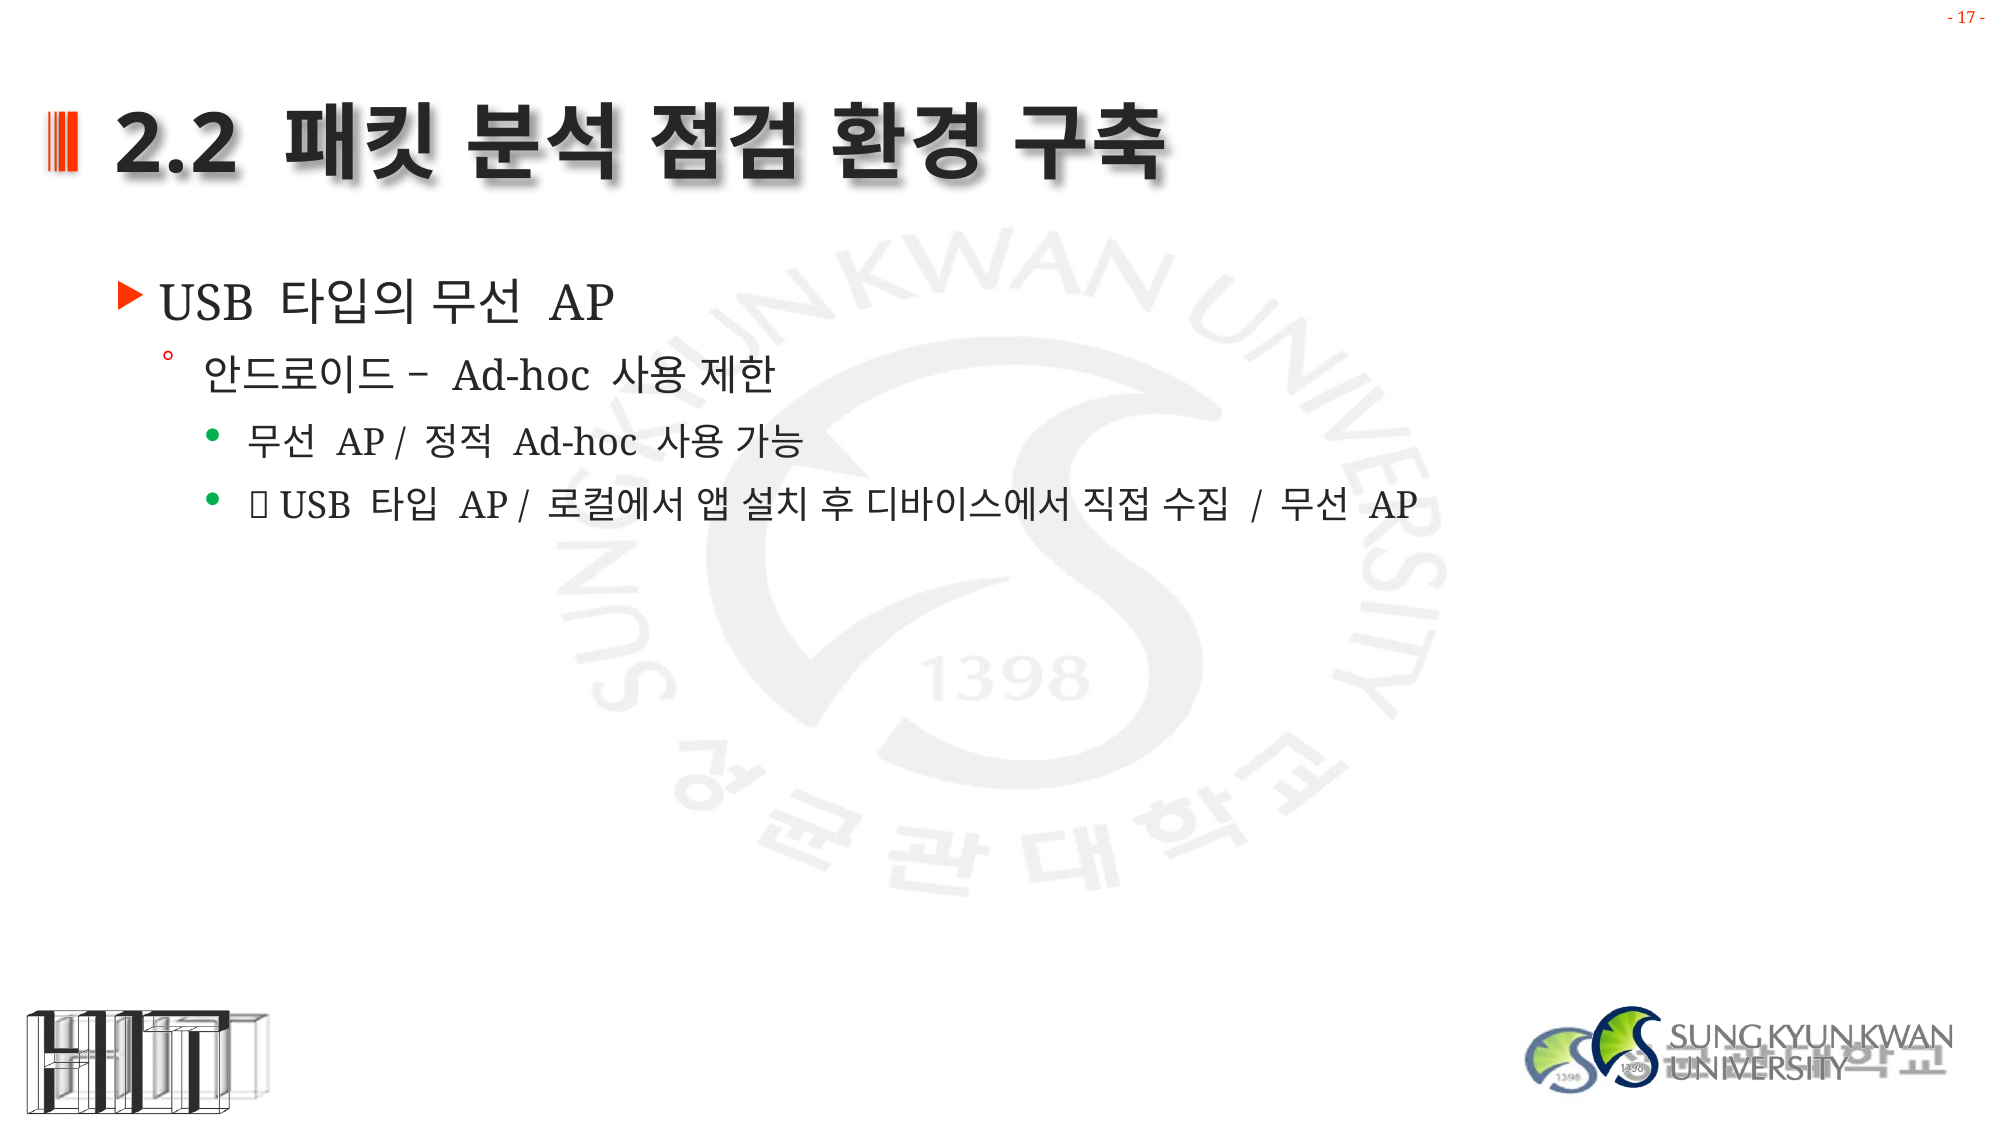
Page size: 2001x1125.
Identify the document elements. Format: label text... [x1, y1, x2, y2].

list USB 타입의 무선 AP 안드로이드 – Ad-hoc 사용 제한 무선 AP / 정적 Ad-hoc 사용 가능  USB 타입 AP / 로컬에서 앱 설치 후 디바이스에서 직접 수집 / 무선 AP [99, 262, 1900, 1035]
title 2.2 패킷 분석 점검 환경 구축 [99, 45, 1900, 233]
picture [1555, 976, 1994, 1118]
picture [16, 1002, 237, 1121]
